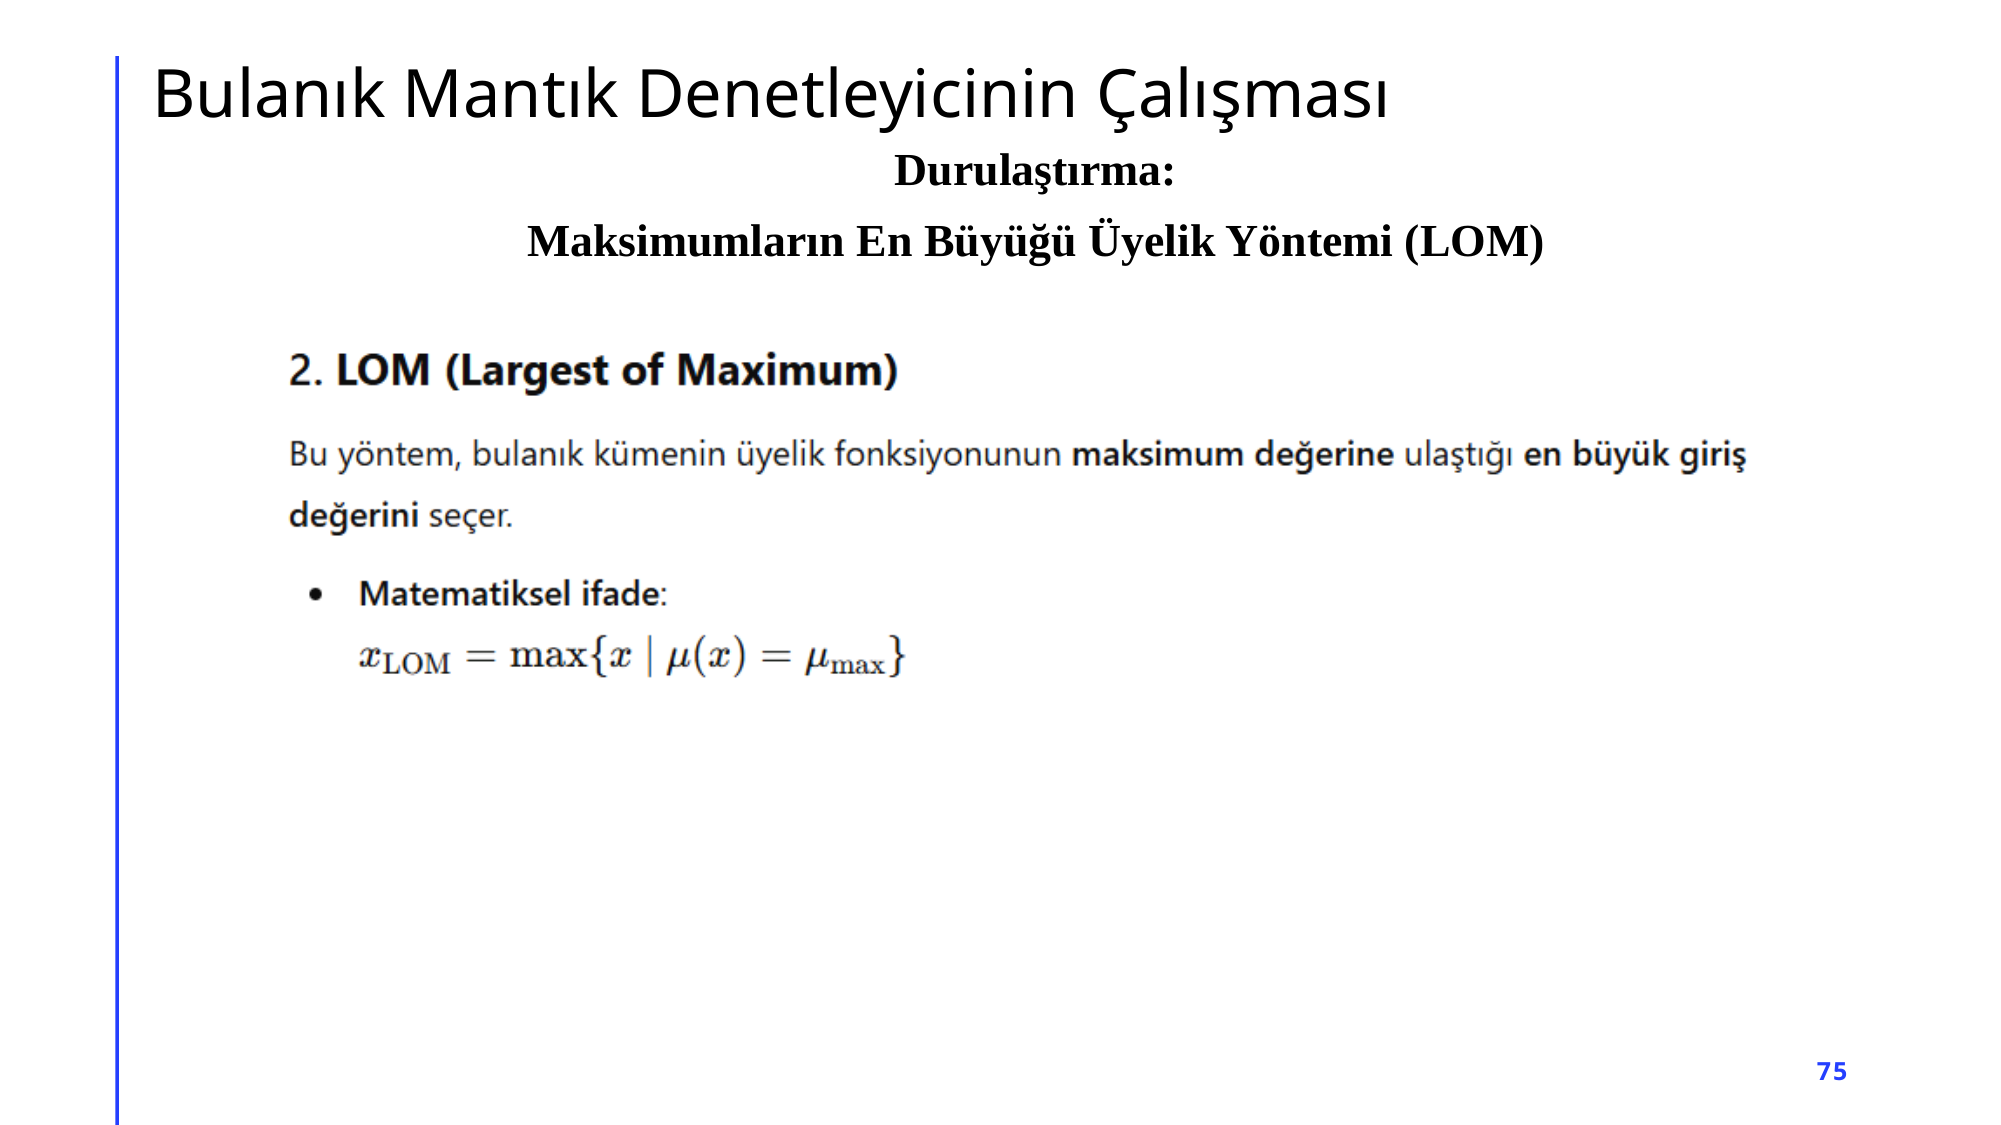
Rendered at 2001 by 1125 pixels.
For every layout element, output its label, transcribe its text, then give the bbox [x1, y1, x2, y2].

slide_number 75 [1412, 1066, 1863, 1103]
title Bulanık Mantık Denetleyicinin Çalışması [137, 46, 1863, 128]
list Durulaştırma: Maksimumların En Büyüğü Üyelik Yöntemi (LOM) [137, 128, 1935, 1066]
picture [275, 333, 1767, 688]
